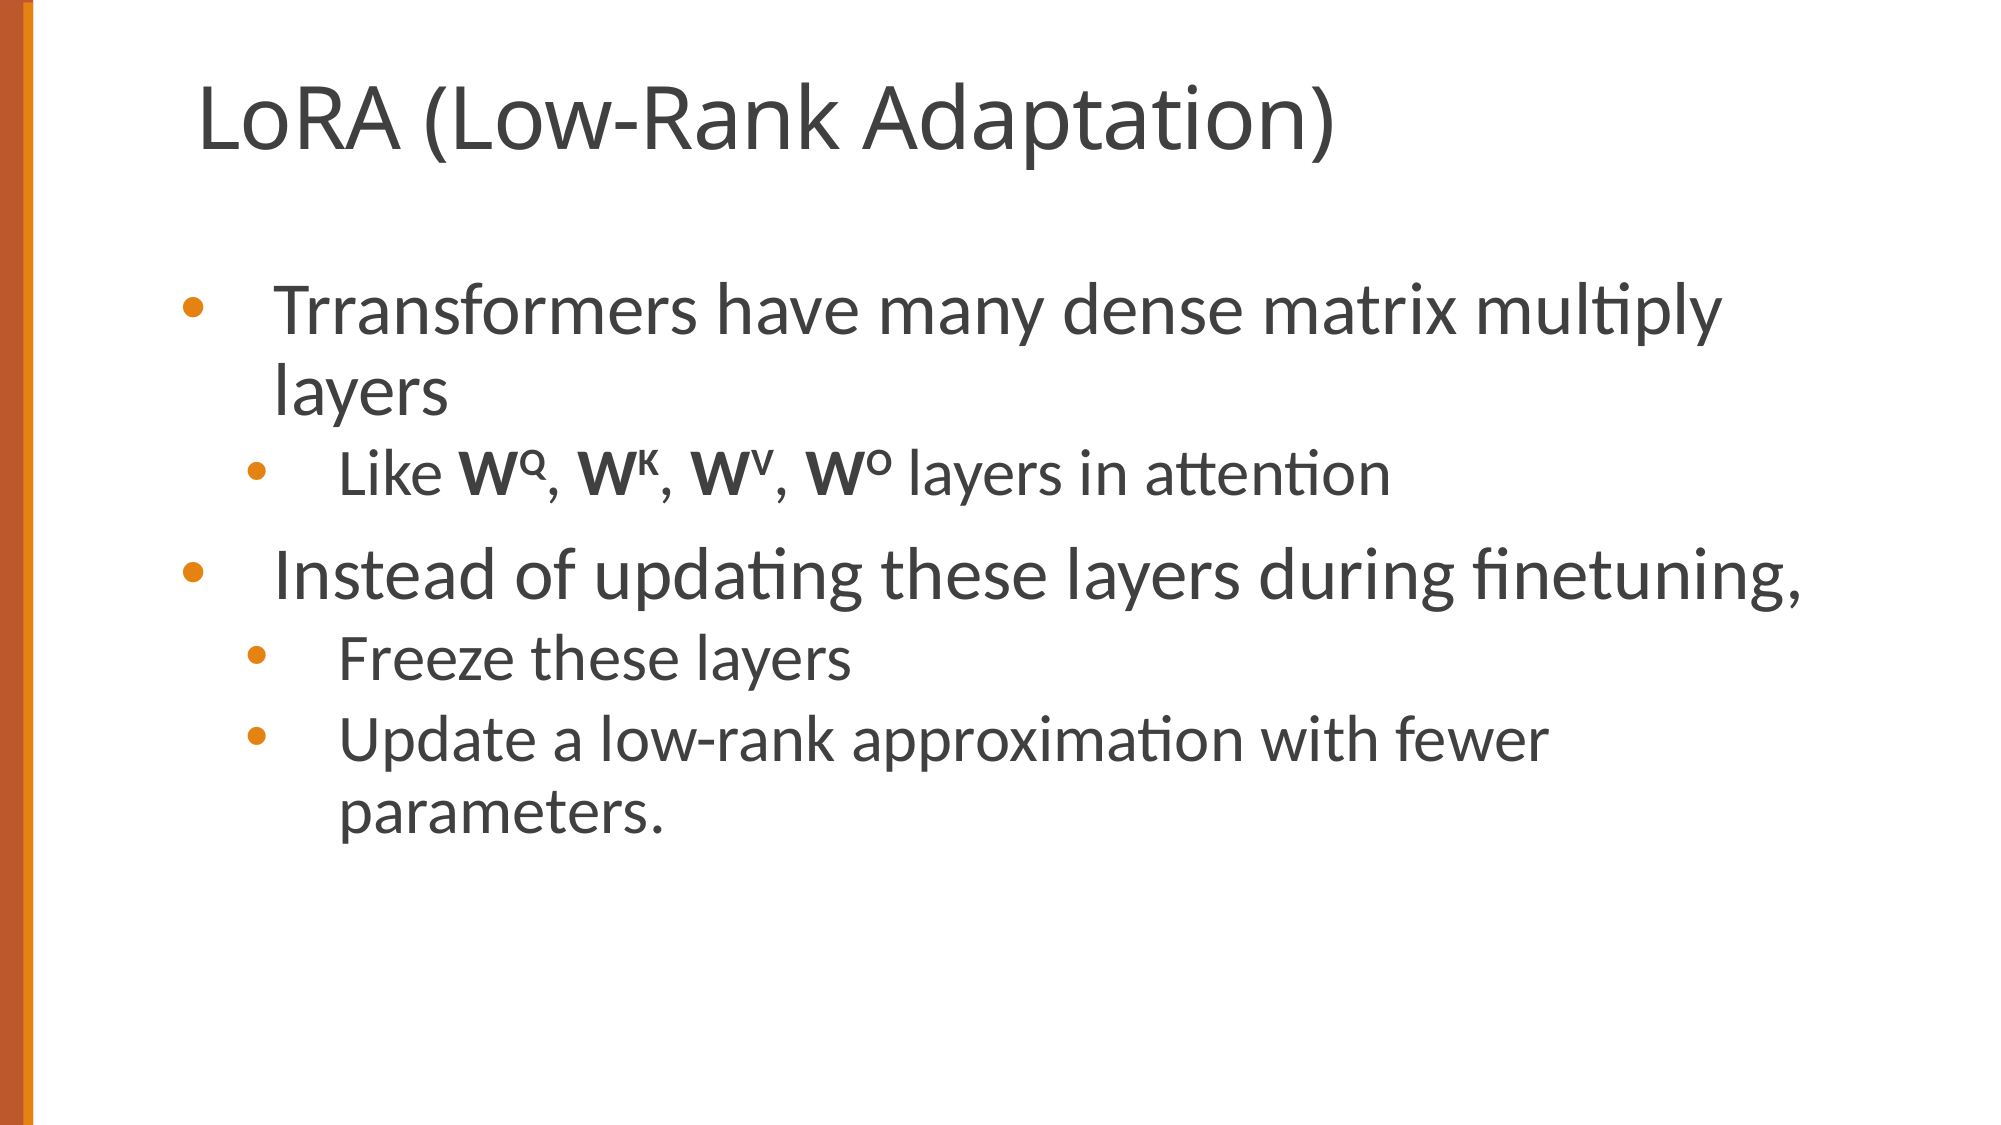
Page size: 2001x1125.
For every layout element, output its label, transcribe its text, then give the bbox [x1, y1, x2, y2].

title LoRA (Low-Rank Adaptation) [180, 26, 1830, 175]
list Trransformers have many dense matrix multiply layers Like WQ, WK, WV, WO layers in attention Instead of updating these layers during finetuning, Freeze these layers Update a low-rank approximation with fewer parameters. [180, 262, 1830, 1013]
